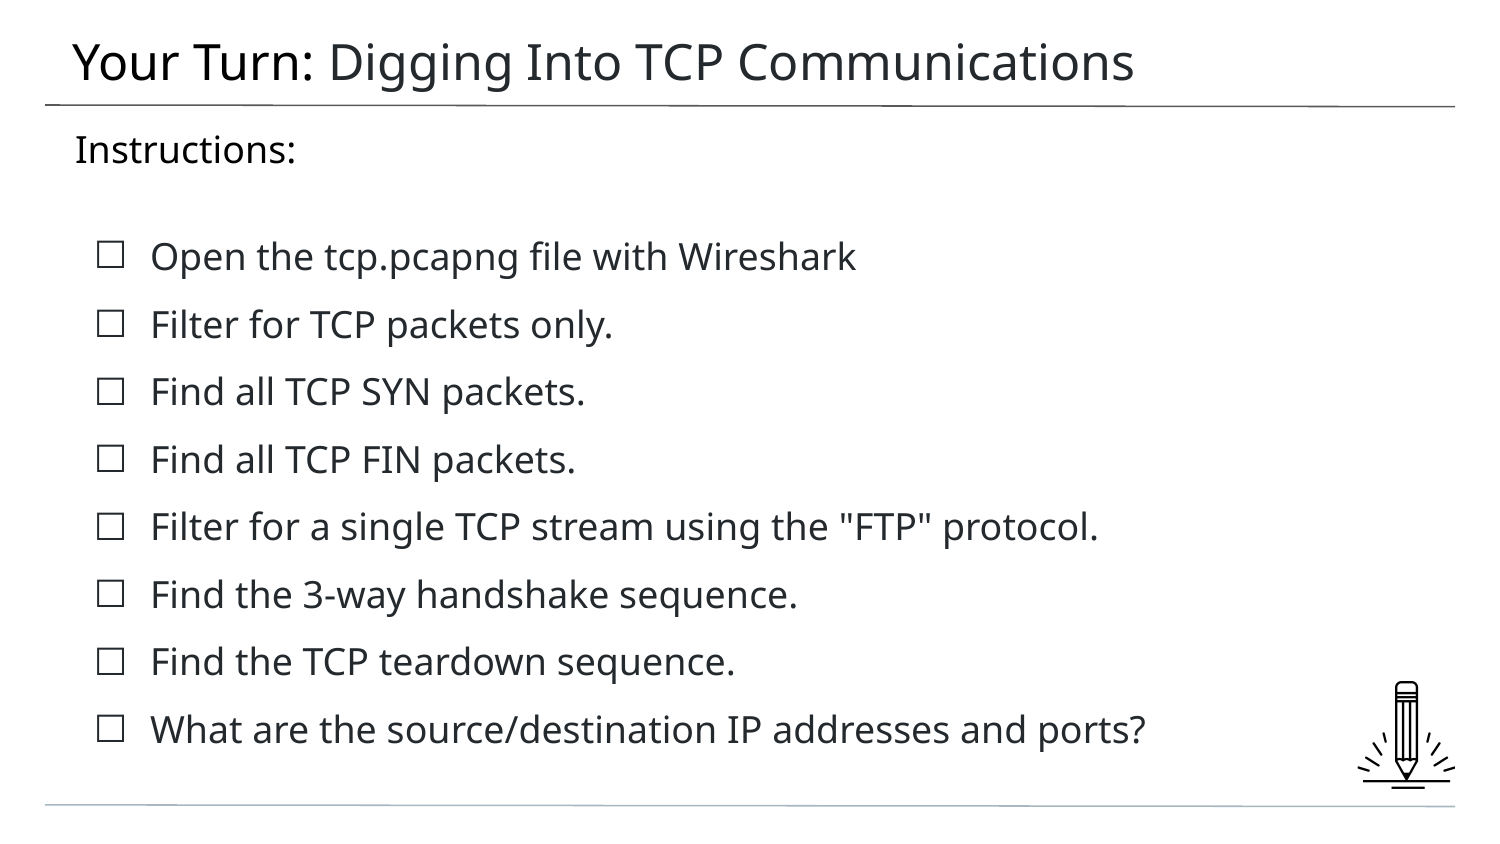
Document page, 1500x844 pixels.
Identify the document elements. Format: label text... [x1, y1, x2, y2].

list Open the tcp.pcapng file with Wireshark Filter for TCP packets only. Find all TCP SYN packets. Find all TCP FIN packets. Filter for a single TCP stream using the "FTP" protocol. Find the 3-way handshake sequence. Find the TCP teardown sequence. What are the source/destination IP addresses and ports? [0, 210, 1500, 736]
title Your Turn: Digging Into TCP Communications [0, 0, 1500, 88]
subtitle Instructions: [0, 110, 1500, 171]
picture [1357, 736, 1455, 789]
